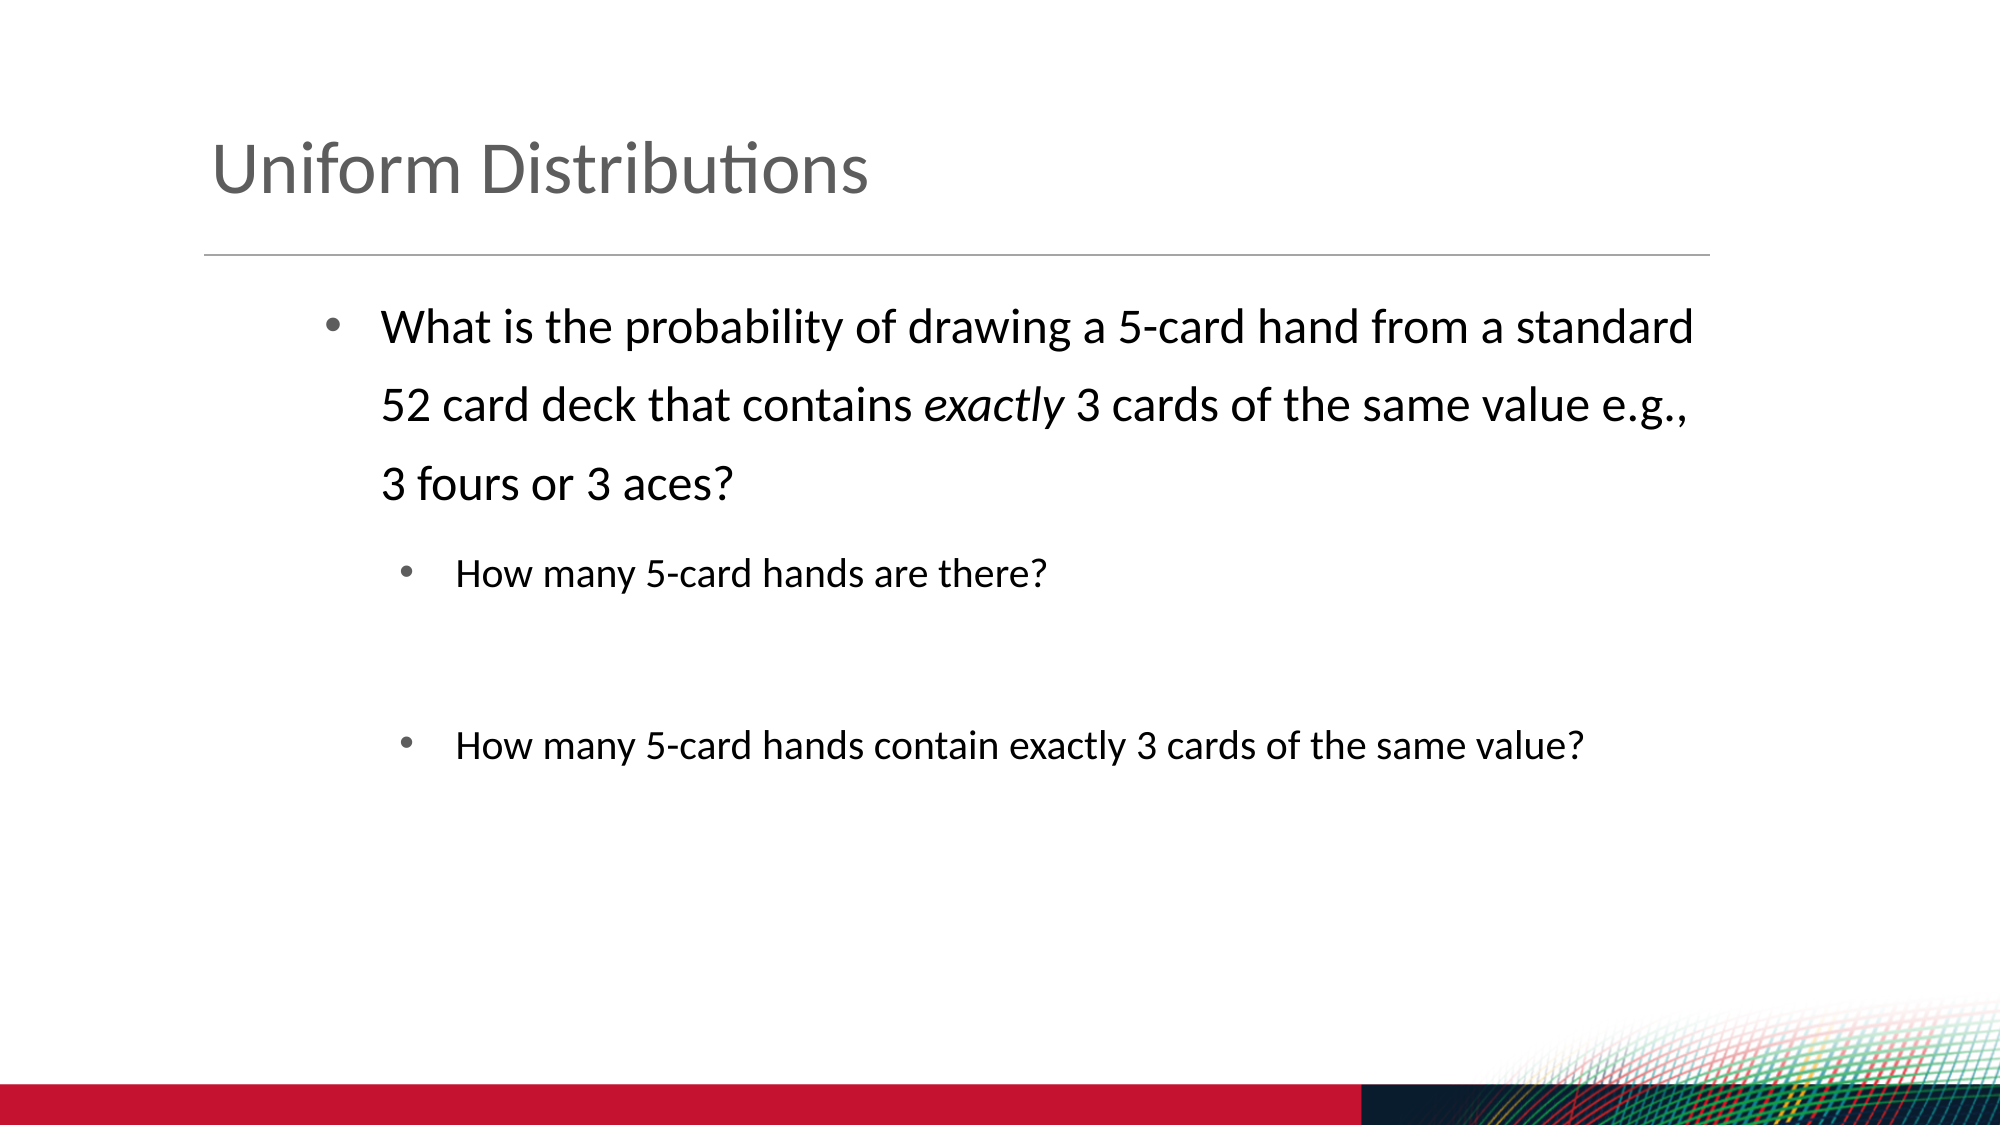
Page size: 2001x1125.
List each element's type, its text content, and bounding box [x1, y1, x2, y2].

list Uniform Distributions [204, 116, 1705, 223]
picture [0, 958, 2000, 1125]
